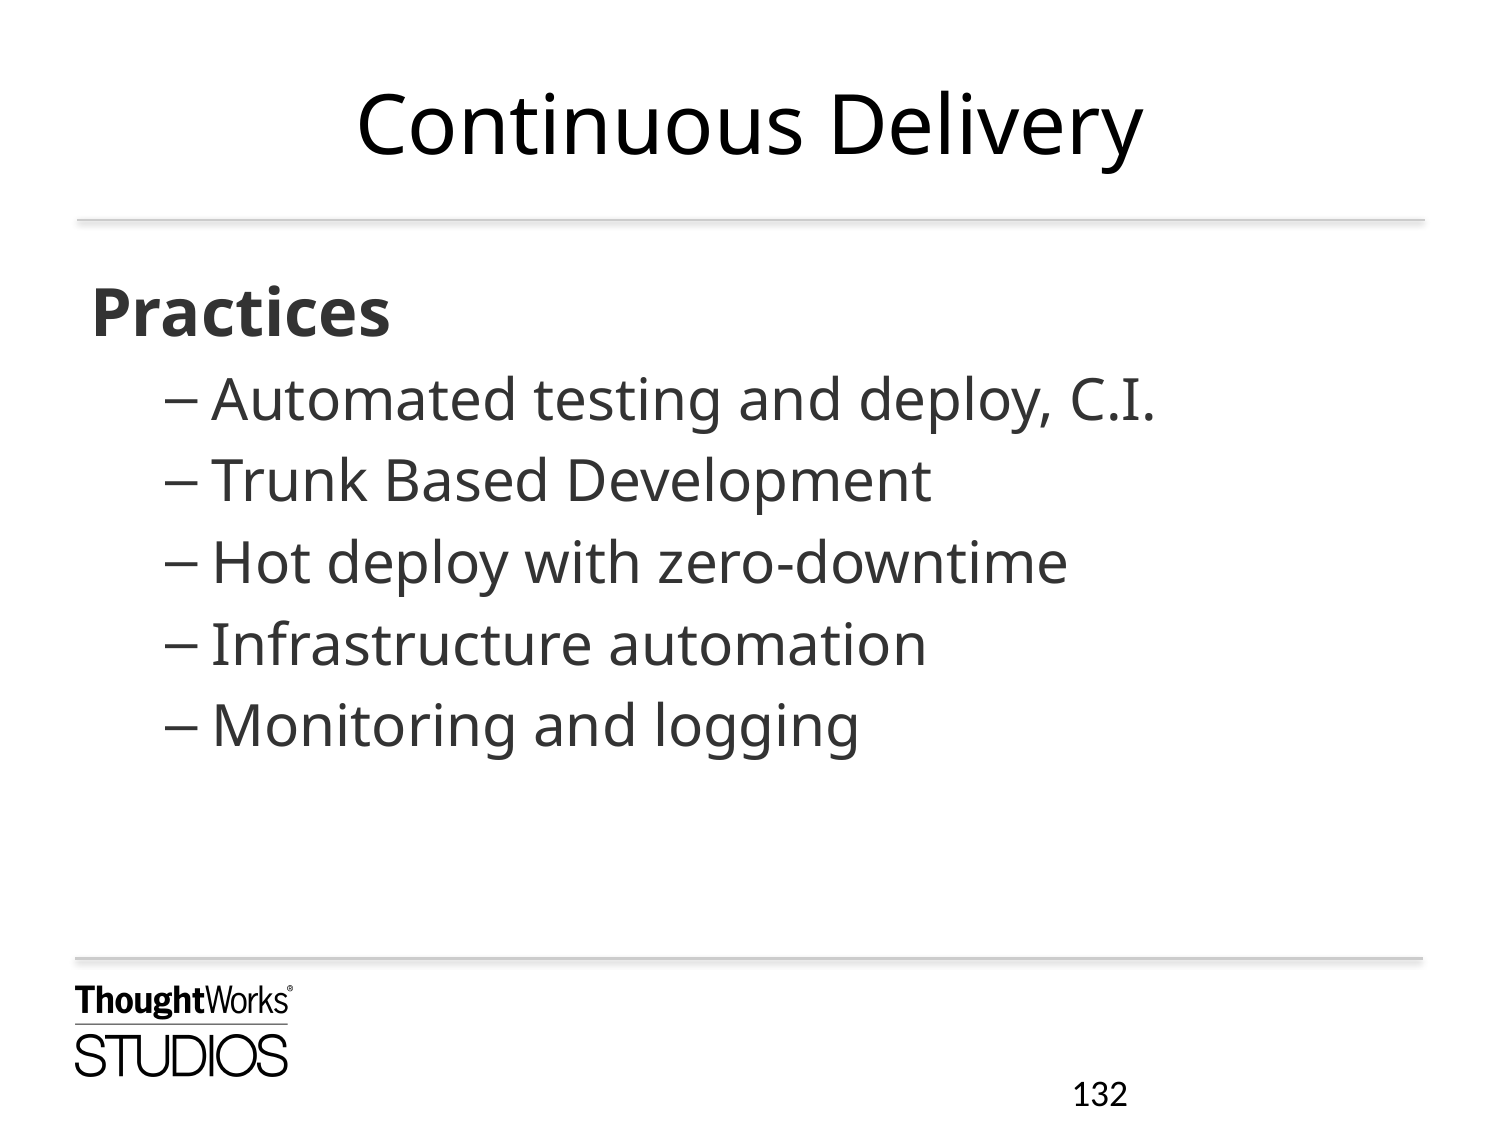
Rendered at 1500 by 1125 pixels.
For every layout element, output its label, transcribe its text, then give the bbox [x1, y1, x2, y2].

title Continuous Delivery [75, 45, 1425, 197]
list Practices Automated testing and deploy, C.I. Trunk Based Development Hot deploy with zero-downtime Infrastructure automation Monitoring and logging [75, 262, 1425, 948]
slide_number 132 [1056, 1061, 1407, 1093]
picture [75, 985, 293, 1077]
